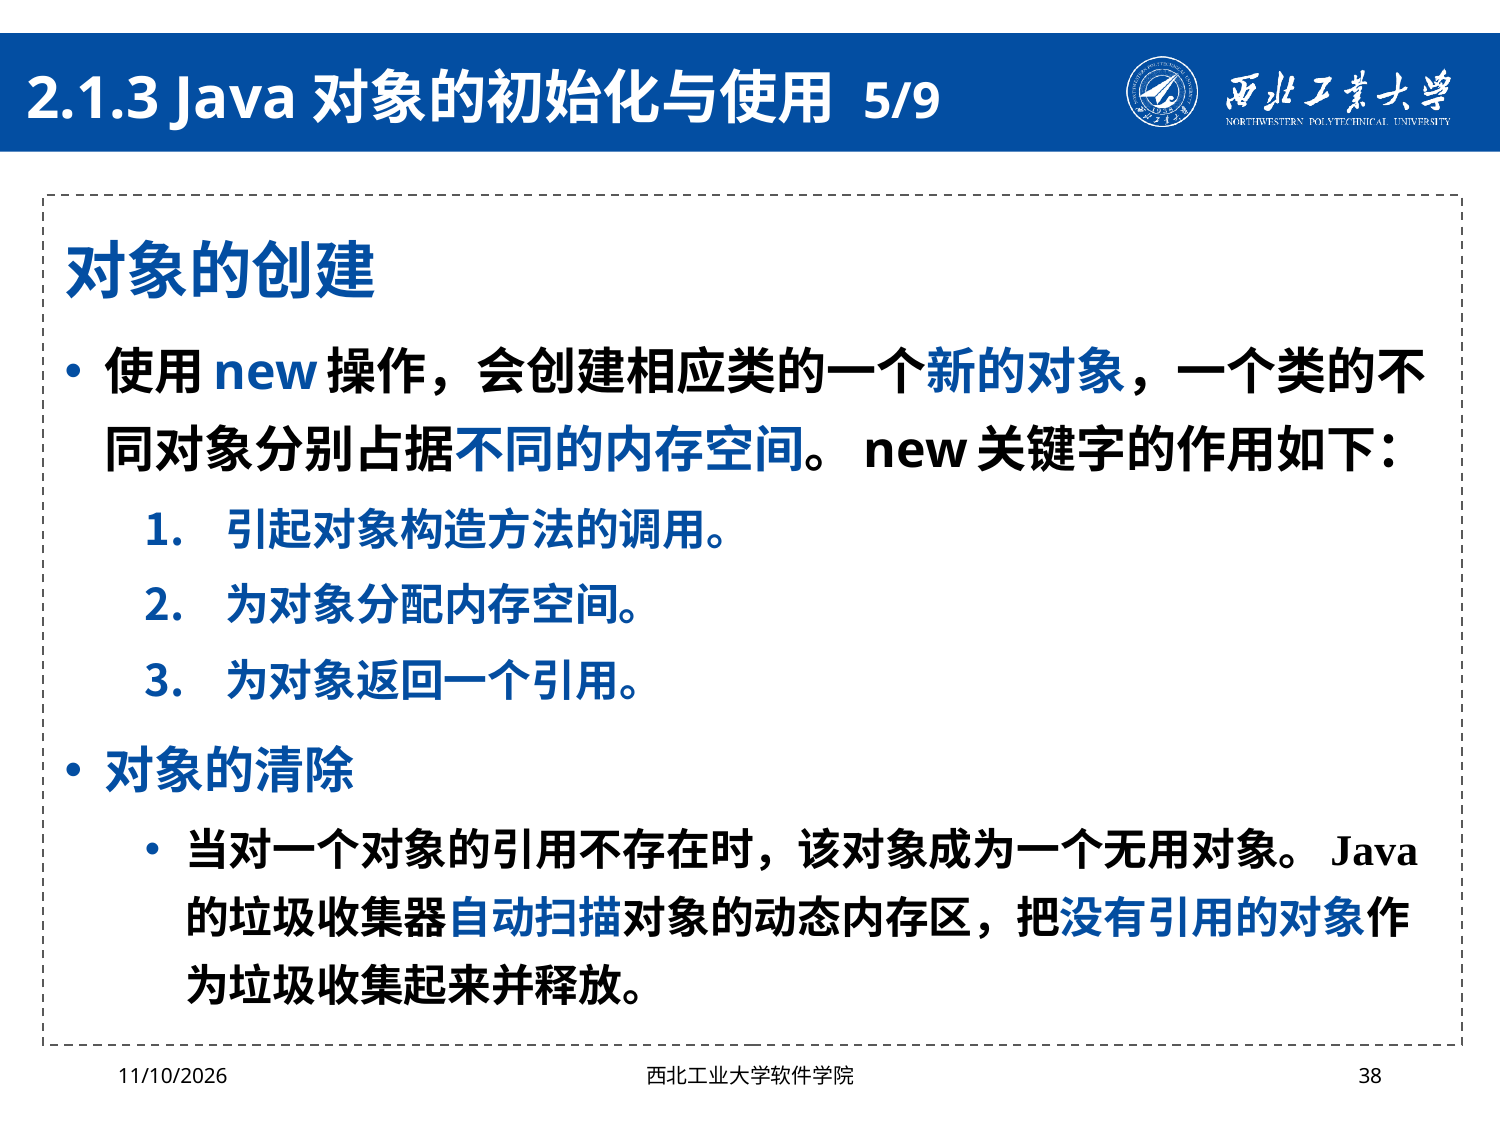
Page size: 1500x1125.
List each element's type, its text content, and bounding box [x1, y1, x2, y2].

title 2.1.3 Java对象的初始化与使用 5/9 [11, 49, 1115, 149]
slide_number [103, 1055, 441, 1116]
picture [1126, 56, 1198, 127]
slide_number 38 [1059, 1055, 1397, 1116]
footer 西北工业大学软件学院 [496, 1055, 1004, 1116]
list 对象的创建 使用new操作，会创建相应类的一个新的对象，一个类的不同对象分别占据不同的内存空间。new关键字的作用如下： 引起对象构造方法的调用。 为对象分配内存空间。 为对象返回一个引用。 对象的清除 当对一个对象的引用不存在时，该对象成为一个无用对象。Java的垃圾收集器自动扫描对象的动态内存区，把没有引用的对象作为垃圾收集起来并释放。 [49, 201, 1457, 1036]
picture [1226, 68, 1451, 125]
